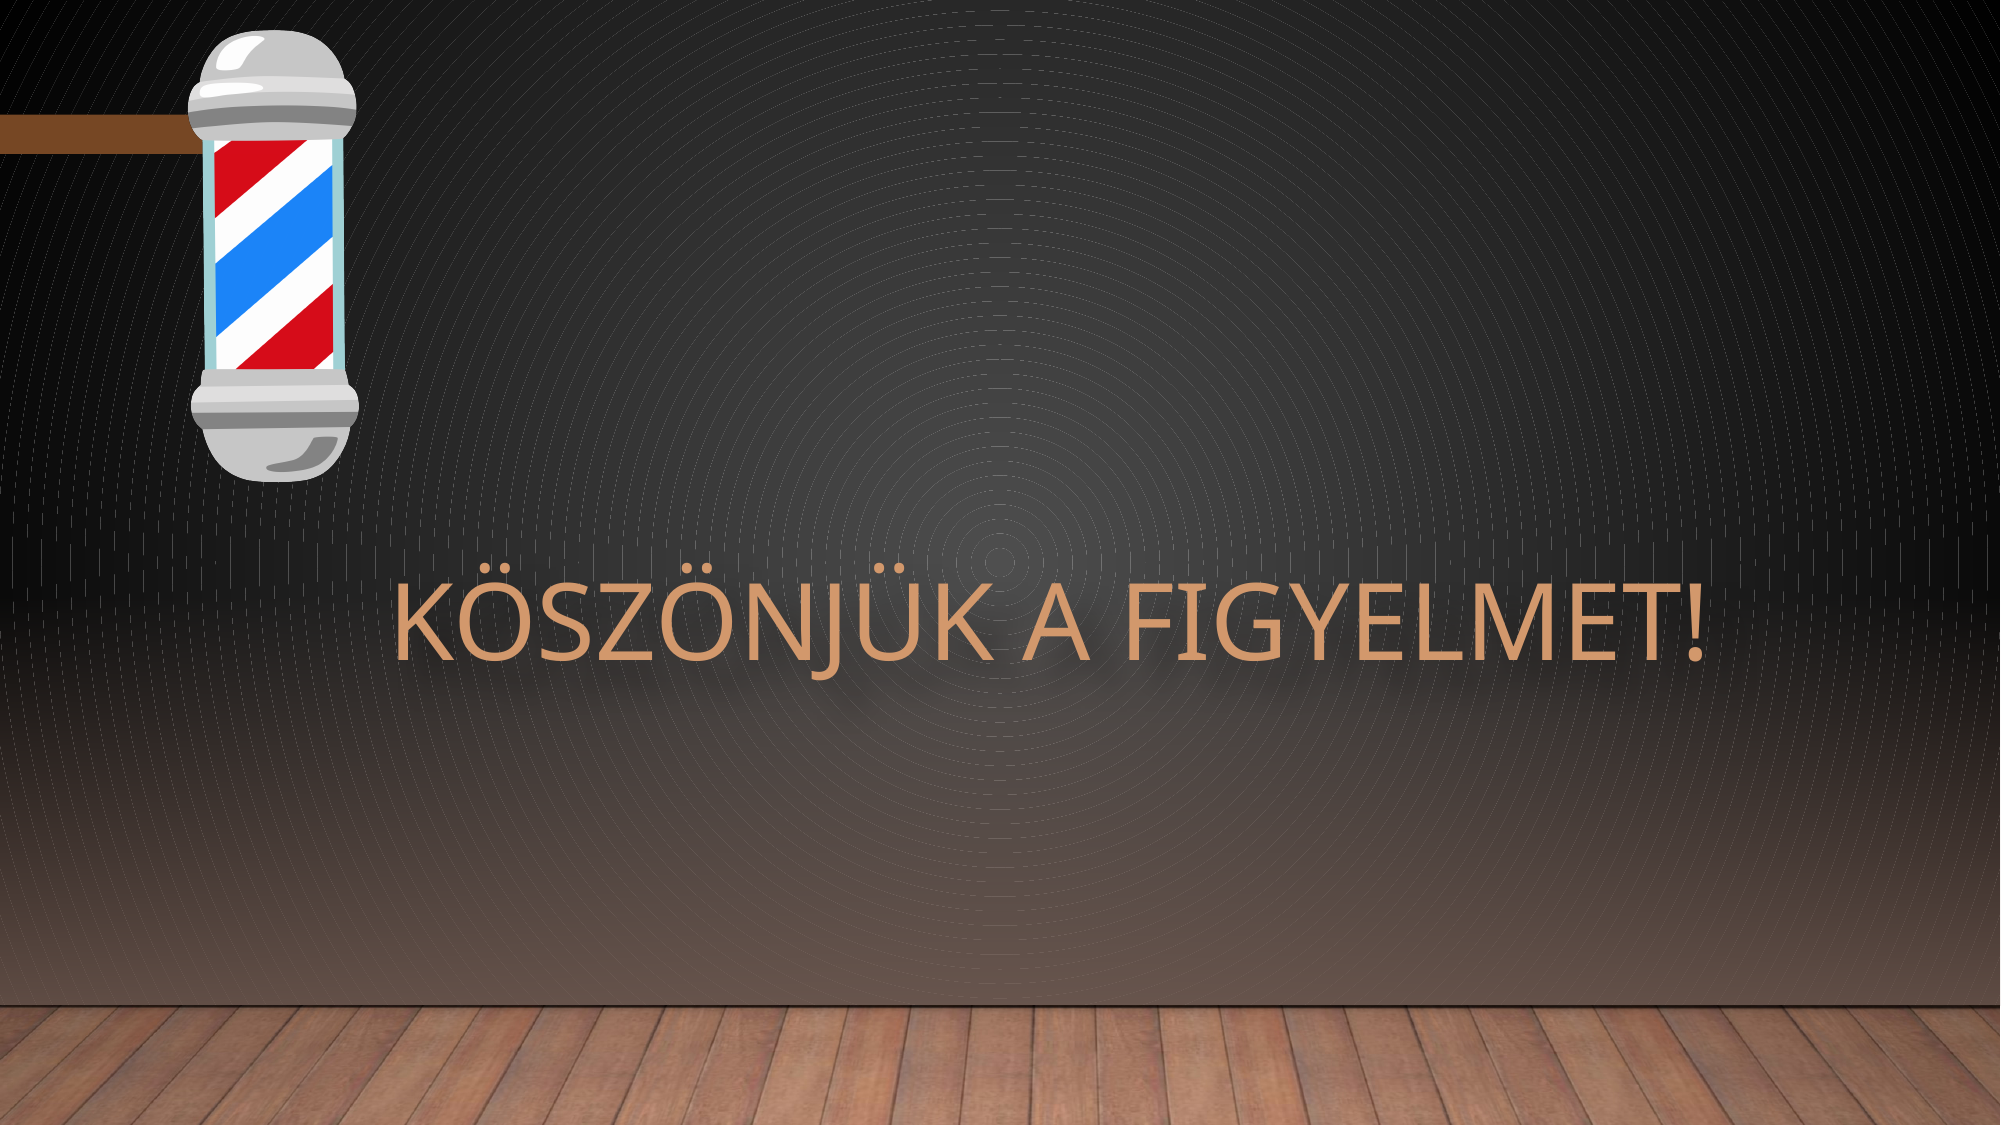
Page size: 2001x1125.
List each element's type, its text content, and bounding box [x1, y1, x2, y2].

text_box [0, 113, 78, 155]
picture [78, 15, 468, 496]
title Köszönjük a figyelmet! [254, 495, 1847, 684]
picture [0, 1005, 2000, 1125]
